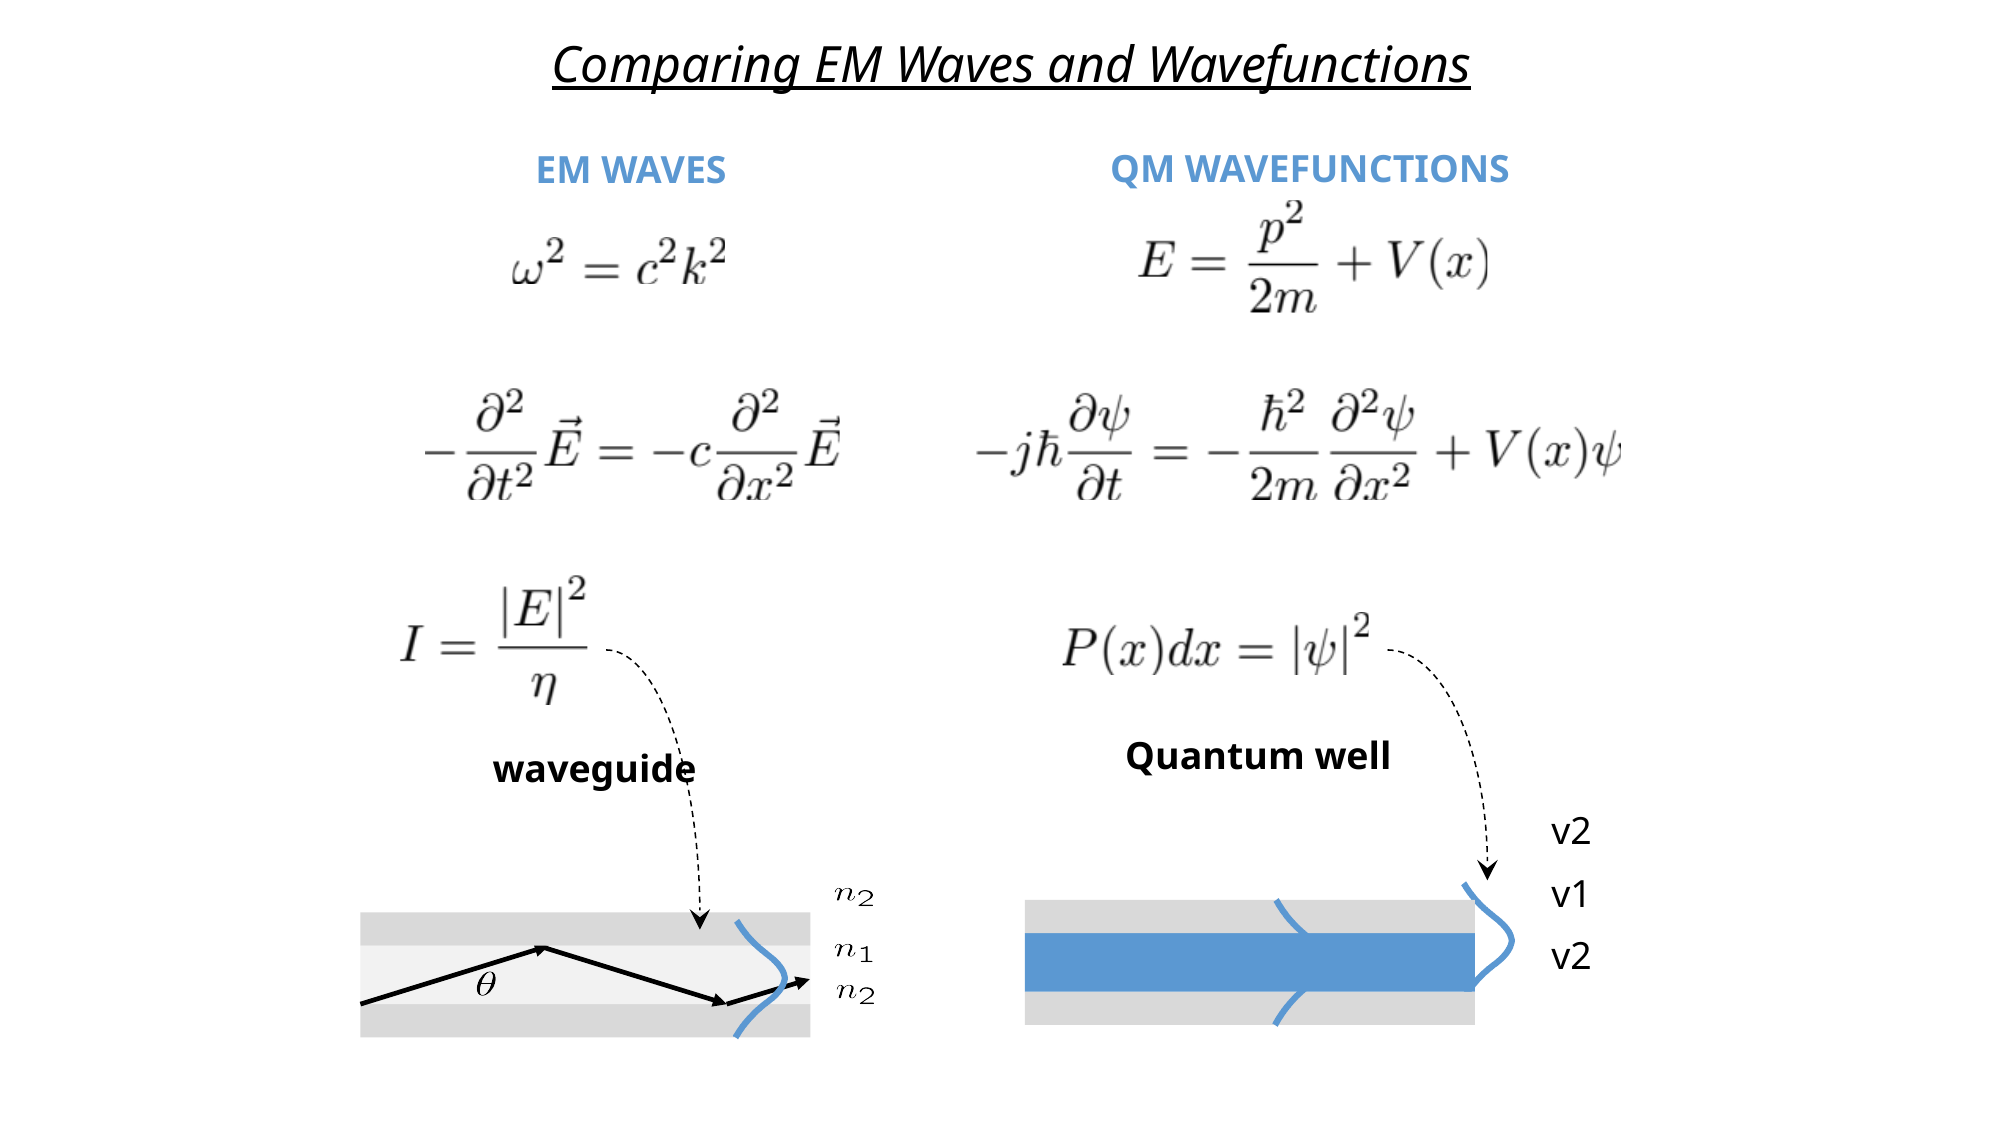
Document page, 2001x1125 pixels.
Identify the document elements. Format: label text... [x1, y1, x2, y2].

text_box [1024, 934, 1275, 992]
text_box [1275, 900, 1325, 1026]
text_box [1303, 934, 1475, 992]
text_box QM WAVEFUNCTIONS [1095, 137, 1525, 198]
text_box [1024, 992, 1275, 1025]
picture [1137, 199, 1488, 313]
picture [1062, 612, 1369, 675]
text_box v2 [1536, 799, 1607, 860]
picture [974, 387, 1621, 500]
text_box [1276, 992, 1475, 1025]
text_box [360, 737, 875, 1038]
text_box EM WAVES [520, 138, 742, 198]
picture [424, 387, 840, 500]
text_box [1387, 649, 1498, 881]
text_box Quantum well [1110, 724, 1407, 785]
text_box v1 [1536, 862, 1607, 923]
text_box [1463, 883, 1512, 983]
text_box [1024, 899, 1475, 934]
text_box Comparing EM Waves and Wavefunctions [536, 24, 1486, 100]
text_box [606, 649, 676, 737]
picture [399, 574, 588, 705]
text_box v2 [1536, 924, 1607, 985]
picture [512, 237, 725, 284]
